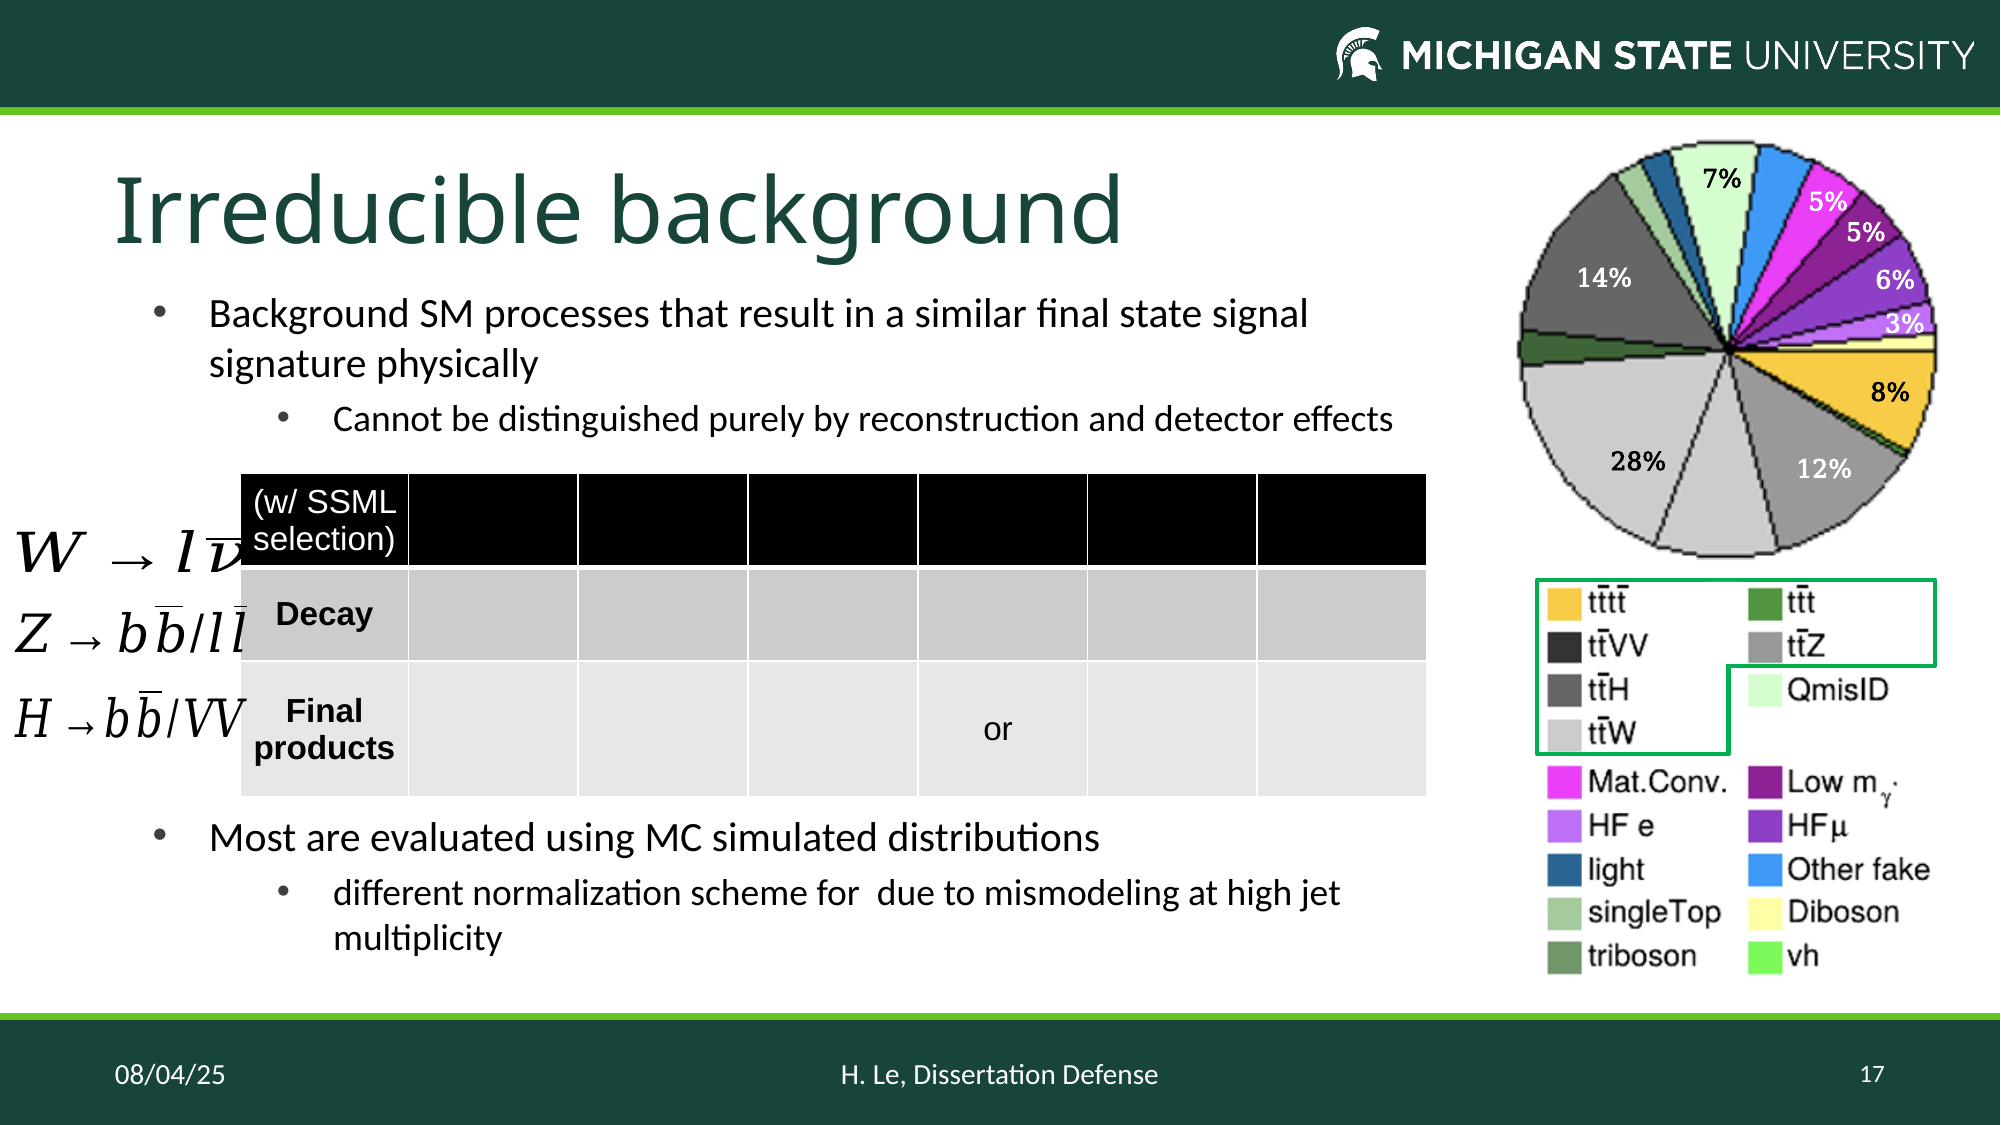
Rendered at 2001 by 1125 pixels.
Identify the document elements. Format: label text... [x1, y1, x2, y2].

picture [0, 1002, 2000, 1125]
title Irreducible background [99, 134, 1428, 279]
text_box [12, 524, 249, 750]
footer H. Le, Dissertation Defense [683, 1042, 1317, 1103]
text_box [1433, 129, 1977, 981]
picture [1336, 27, 1974, 81]
slide_number 17 [1433, 1042, 1900, 1103]
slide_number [99, 1042, 567, 1103]
